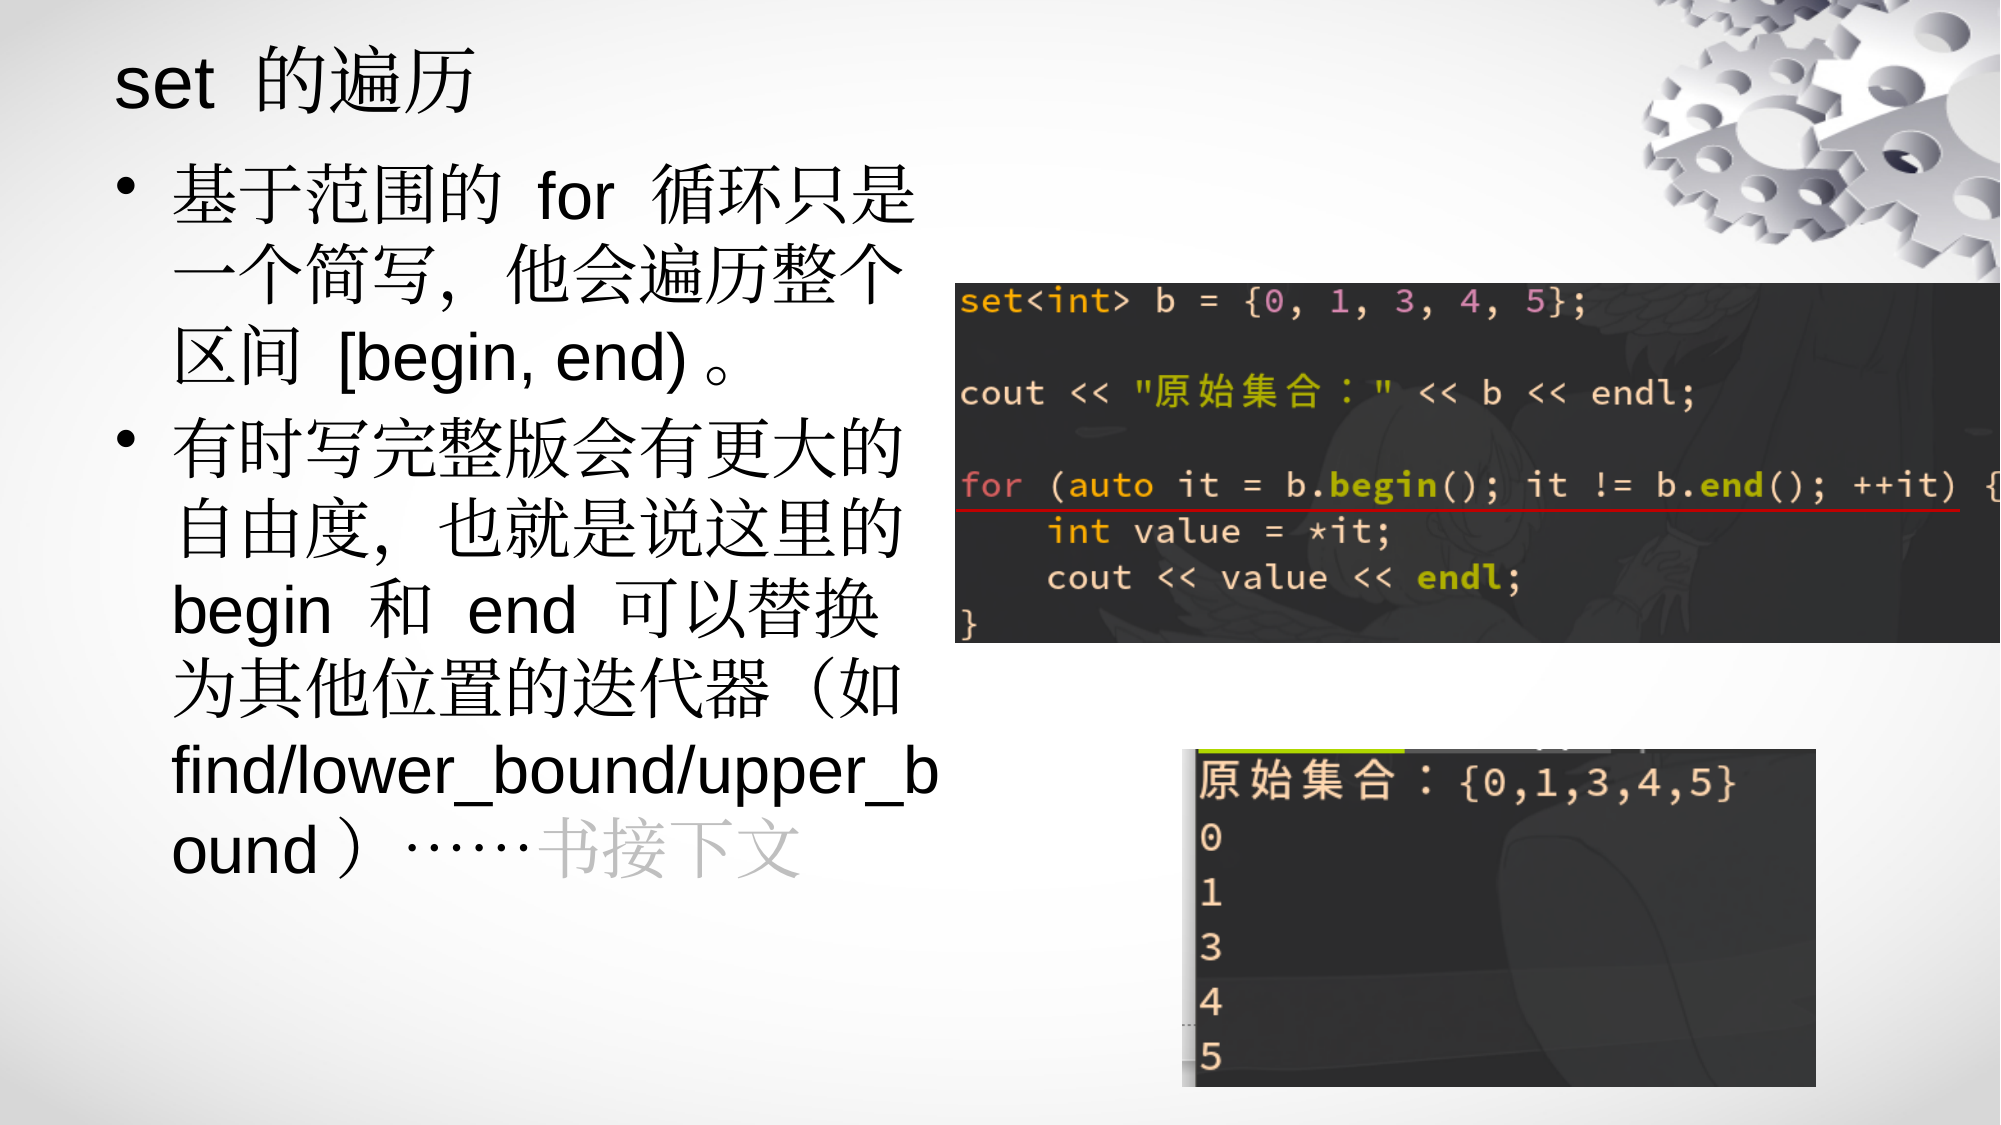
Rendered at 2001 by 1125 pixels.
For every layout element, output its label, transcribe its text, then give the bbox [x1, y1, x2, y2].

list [1182, 749, 1816, 1087]
title set 的遍历 [99, 30, 1901, 127]
list 基于范围的 for 循环只是一个简写，他会遍历整个区间 [begin, end)。 有时写完整版会有更大的自由度，也就是说这里的 begin 和 end 可以替换为其他位置的迭代器（如 find/lower_bound/upper_bound）……书接下文 [99, 145, 957, 1087]
picture [0, 0, 2000, 1125]
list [955, 283, 2000, 643]
